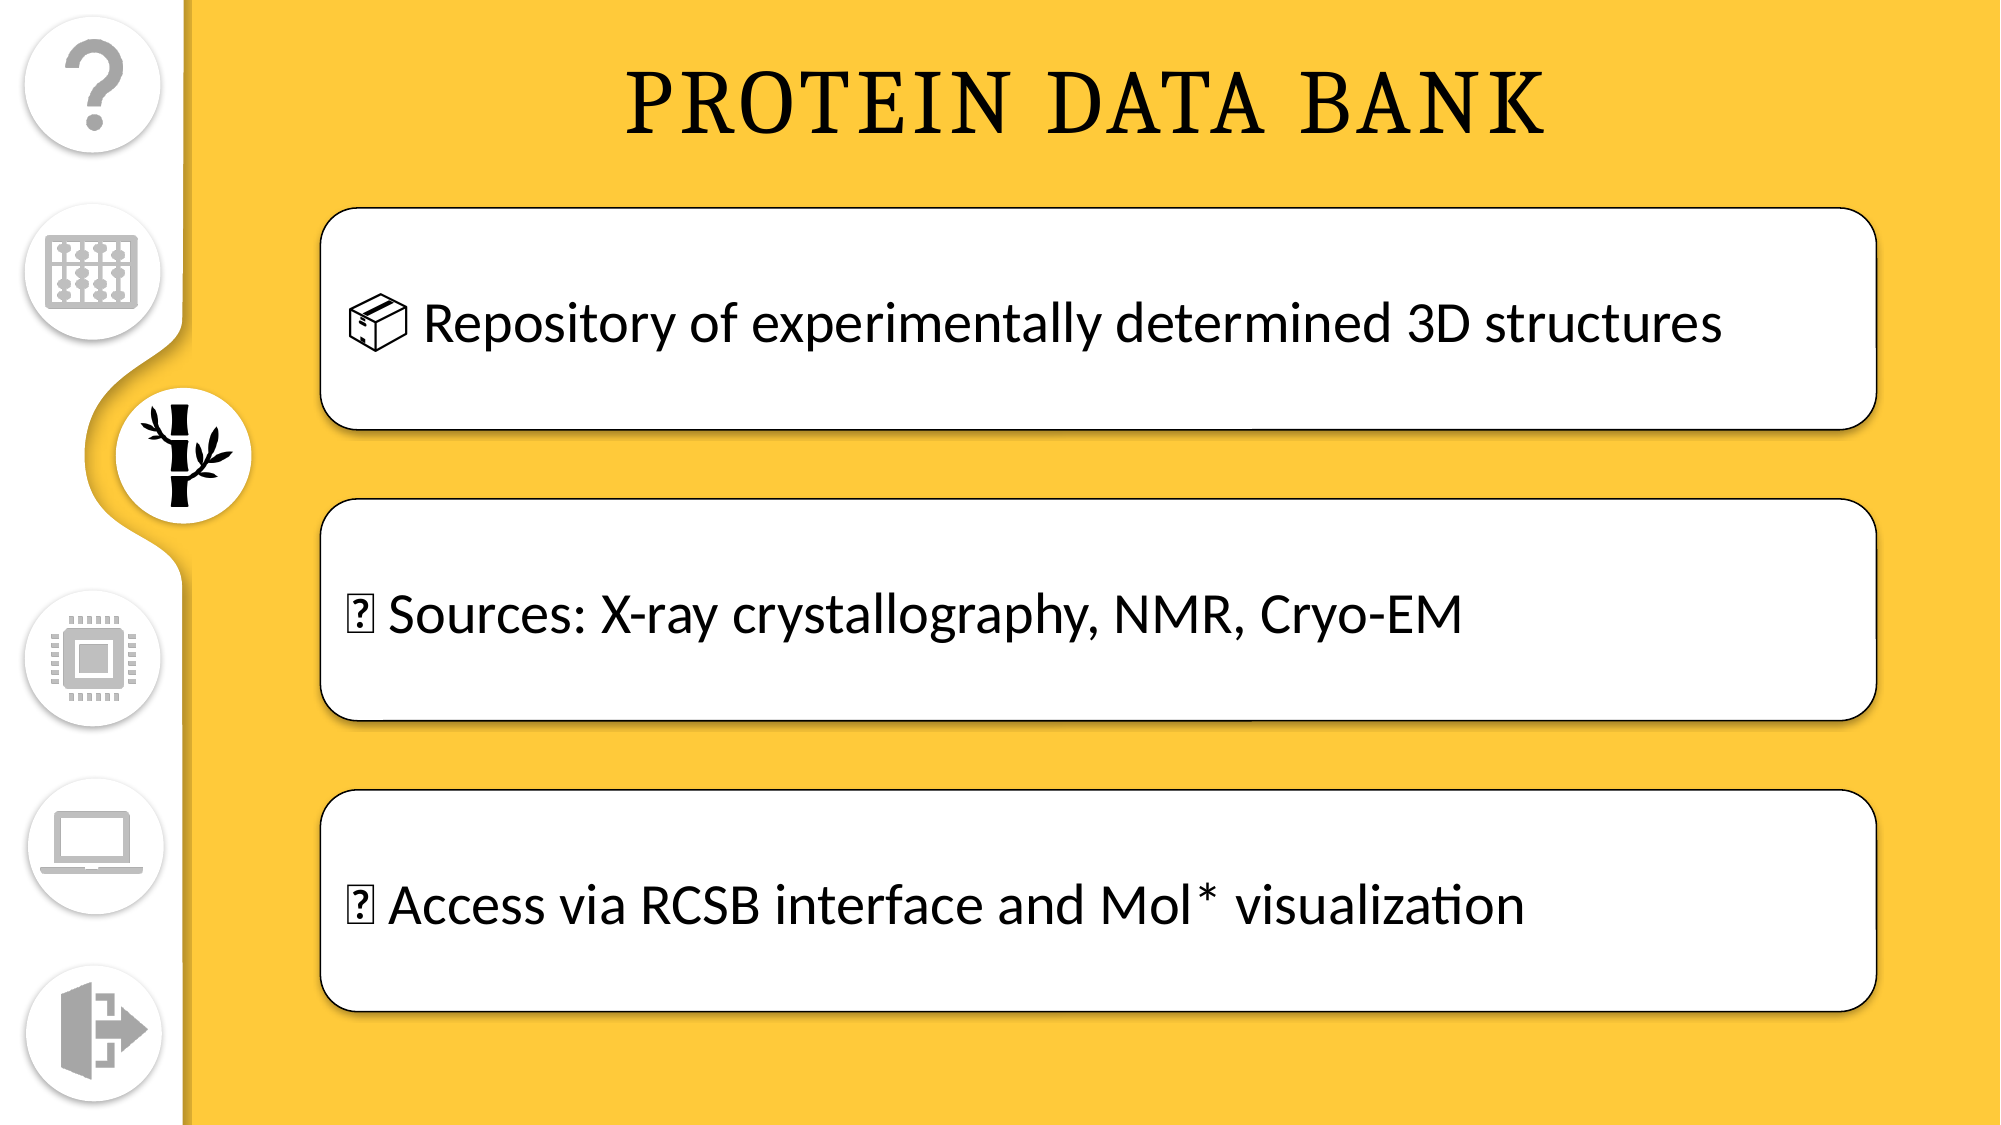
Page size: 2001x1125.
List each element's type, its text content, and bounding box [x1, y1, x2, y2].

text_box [108, 463, 113, 508]
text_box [24, 590, 161, 727]
text_box 🧪 Sources: X-ray crystallography, NMR, Cryo-EM [319, 498, 1878, 722]
text_box 📦 Repository of experimentally determined 3D structures [319, 207, 1878, 431]
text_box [24, 16, 161, 153]
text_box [108, 410, 113, 452]
text_box Protein Data Bank [185, 3, 1986, 191]
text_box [27, 778, 164, 915]
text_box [25, 965, 163, 1102]
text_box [24, 203, 161, 340]
text_box 🌐 Access via RCSB interface and Mol* visualization [319, 789, 1878, 1013]
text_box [115, 387, 252, 524]
text_box [0, 0, 185, 1125]
